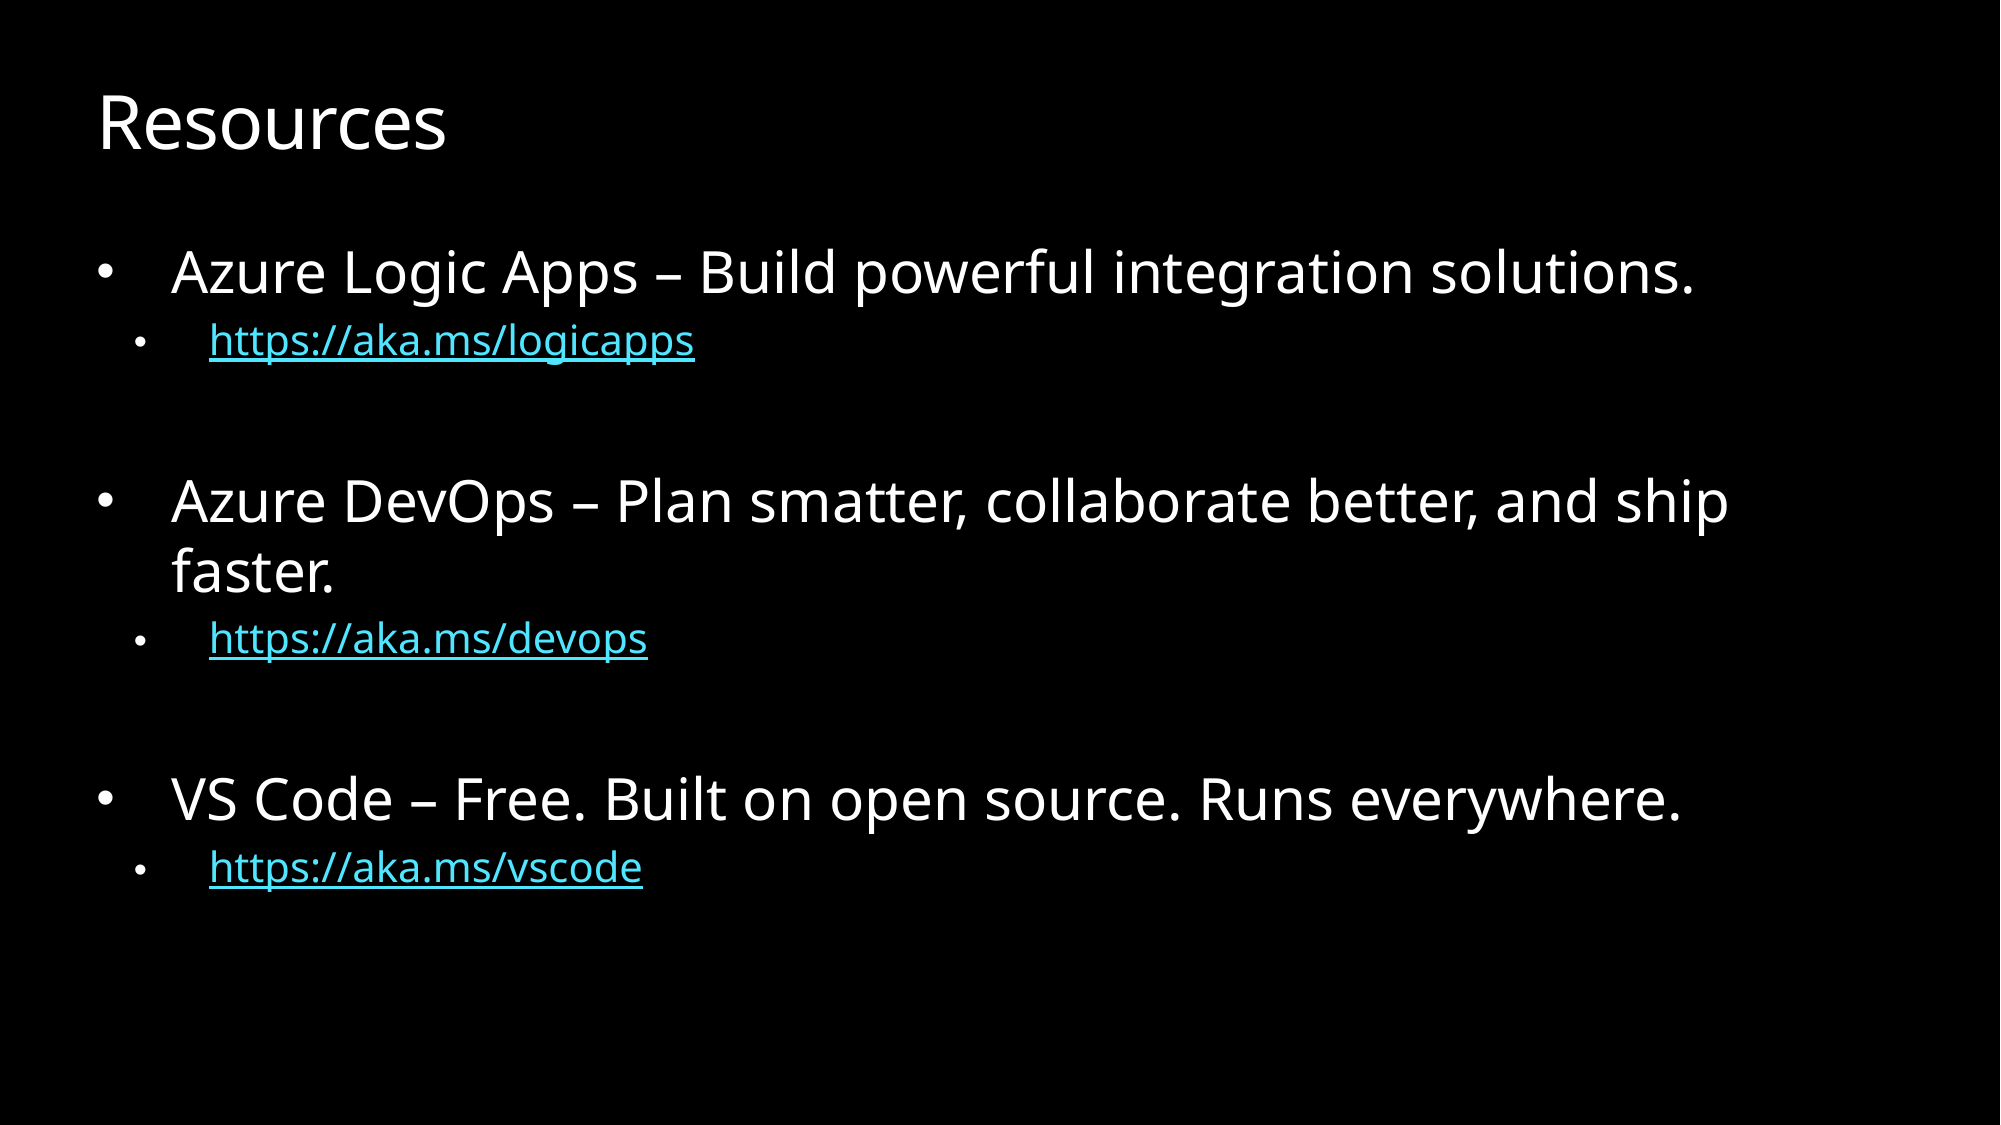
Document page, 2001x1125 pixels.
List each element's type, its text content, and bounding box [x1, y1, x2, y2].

list Azure Logic Apps – Build powerful integration solutions. https://aka.ms/logicapps Azure DevOps – Plan smatter, collaborate better, and ship faster. https://aka.ms/devops VS Code – Free. Built on open source. Runs everywhere. https://aka.ms/vscode [96, 235, 1904, 912]
title Resources [96, 75, 1904, 166]
